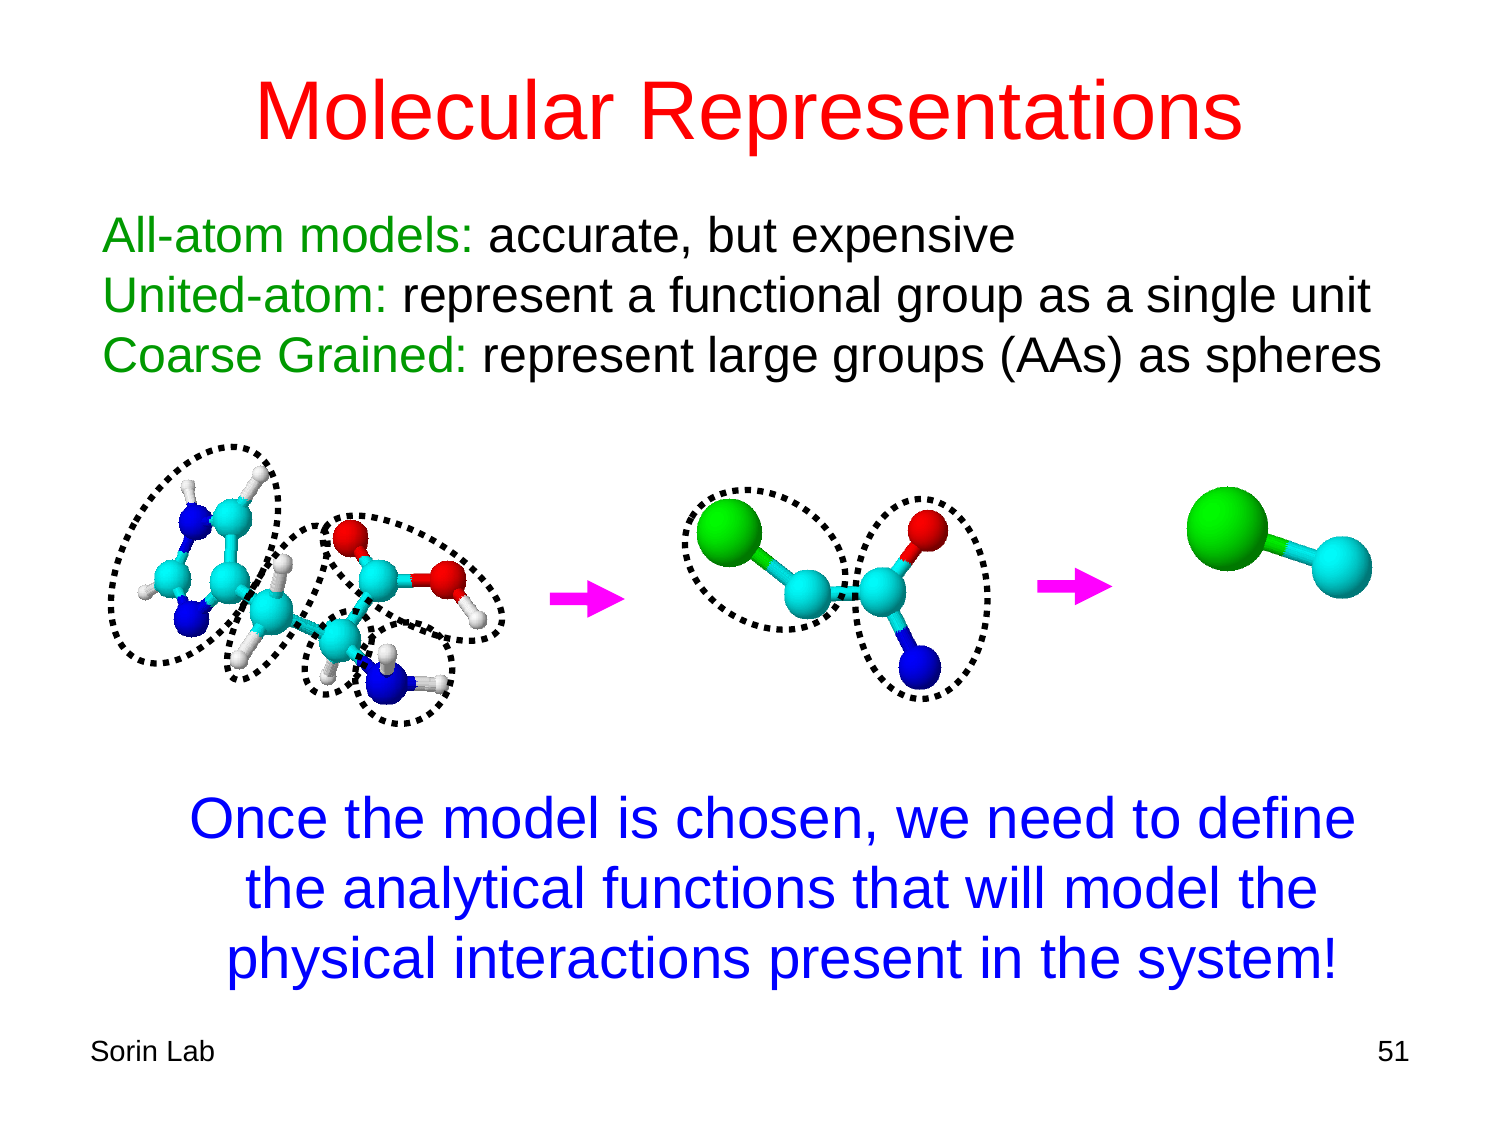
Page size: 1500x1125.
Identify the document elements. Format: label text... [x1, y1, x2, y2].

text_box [126, 436, 514, 726]
text_box All-atom models: accurate, but expensive United-atom: represent a functional group as a single unit Coarse Grained: represent large groups (AAs) as spheres [87, 195, 1425, 391]
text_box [679, 495, 988, 700]
slide_number 51 [1074, 1024, 1426, 1103]
text_box [1037, 580, 1113, 593]
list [1186, 486, 1373, 600]
text_box Once the model is chosen, we need to define the analytical functions that will model the physical interactions present in the system! [147, 772, 1400, 998]
text_box [549, 592, 625, 606]
title Molecular Representations [112, 12, 1388, 195]
slide_number Sorin Lab [74, 1024, 426, 1103]
